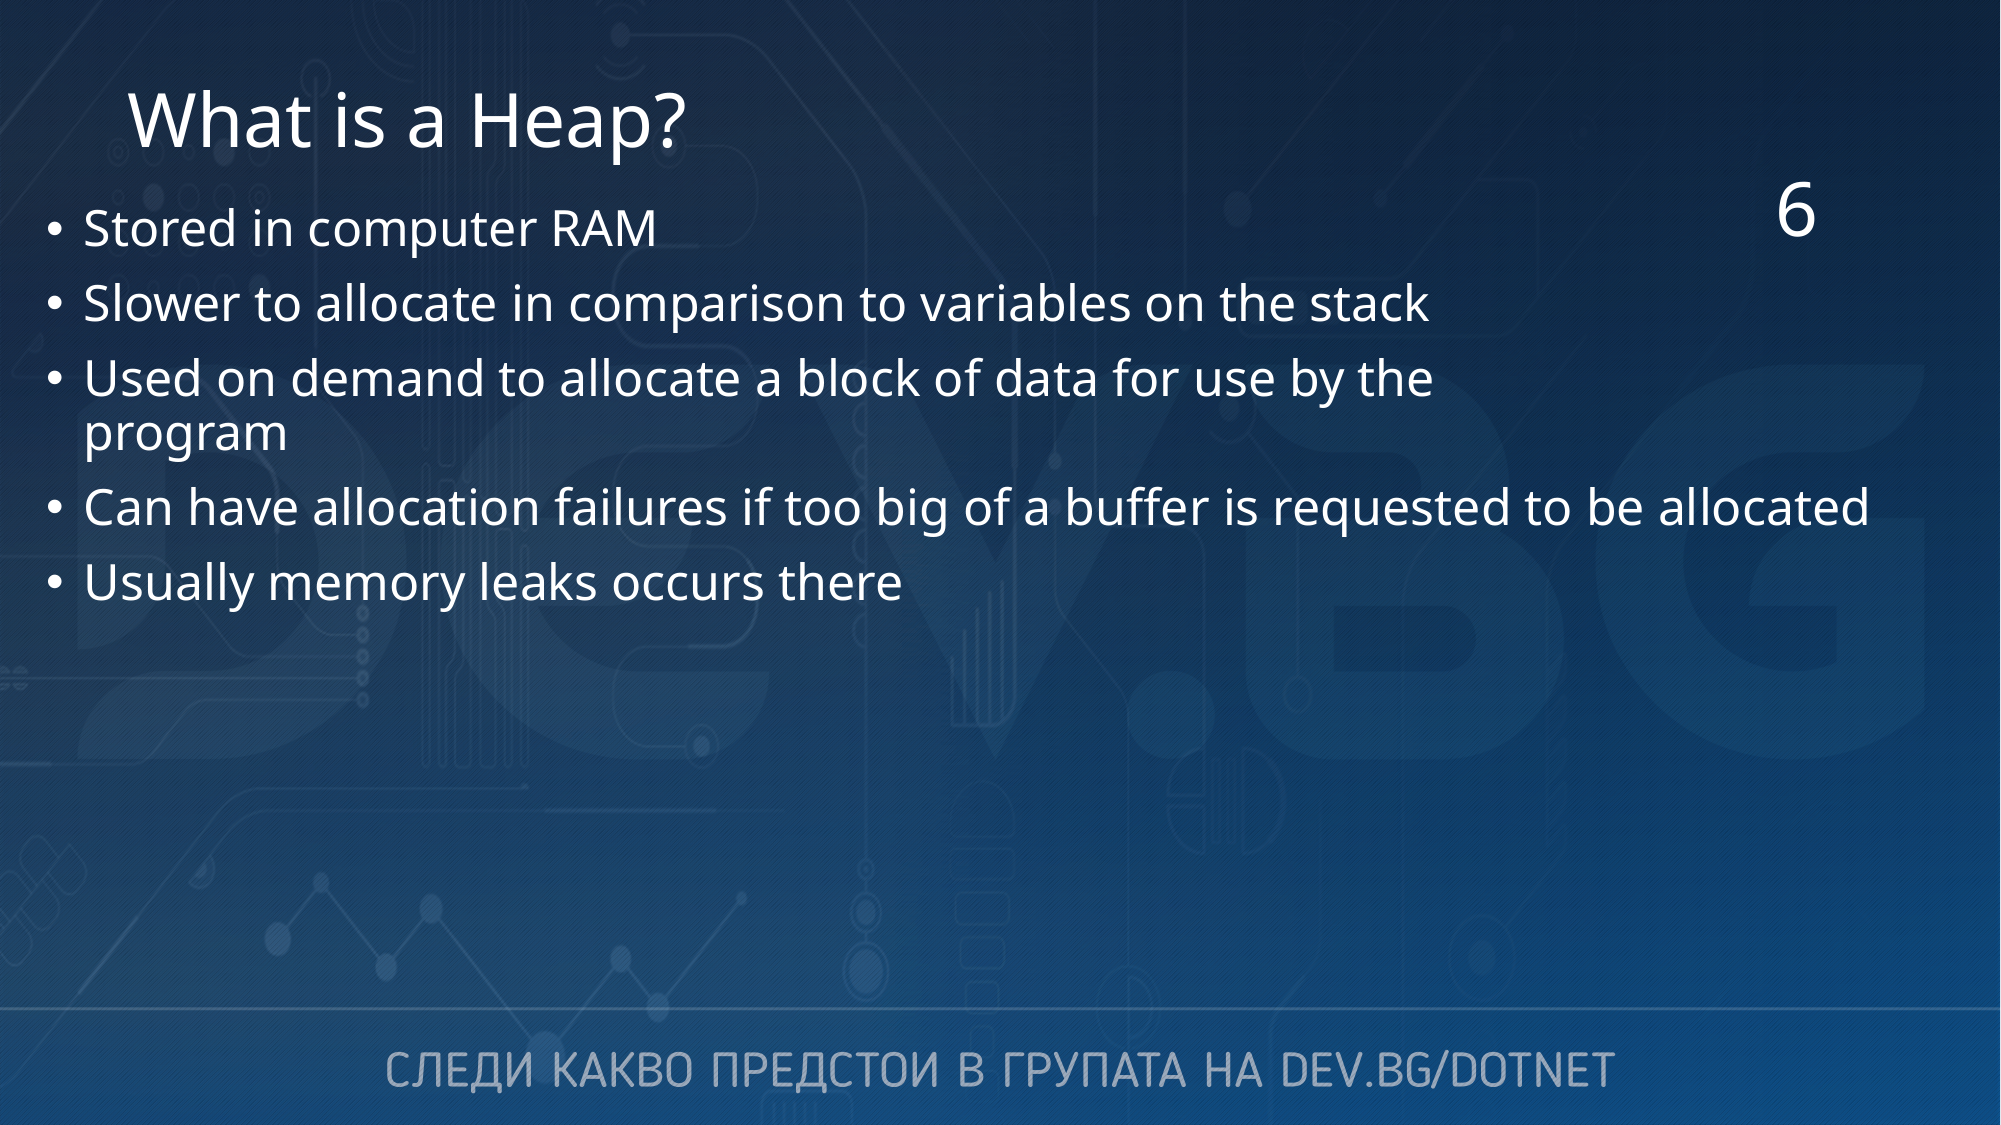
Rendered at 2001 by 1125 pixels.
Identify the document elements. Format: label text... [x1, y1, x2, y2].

list Stored in computer RAM Slower to allocate in comparison to variables on the stack Used on demand to allocate a block of data for use by the program Can have allocation failures if too big of a buffer is requested to be allocated Usually memory leaks occurs there [31, 196, 1970, 1050]
slide_number 6 [1760, 123, 1950, 303]
picture [0, 0, 2001, 1125]
title What is a Heap? [112, 34, 1690, 213]
